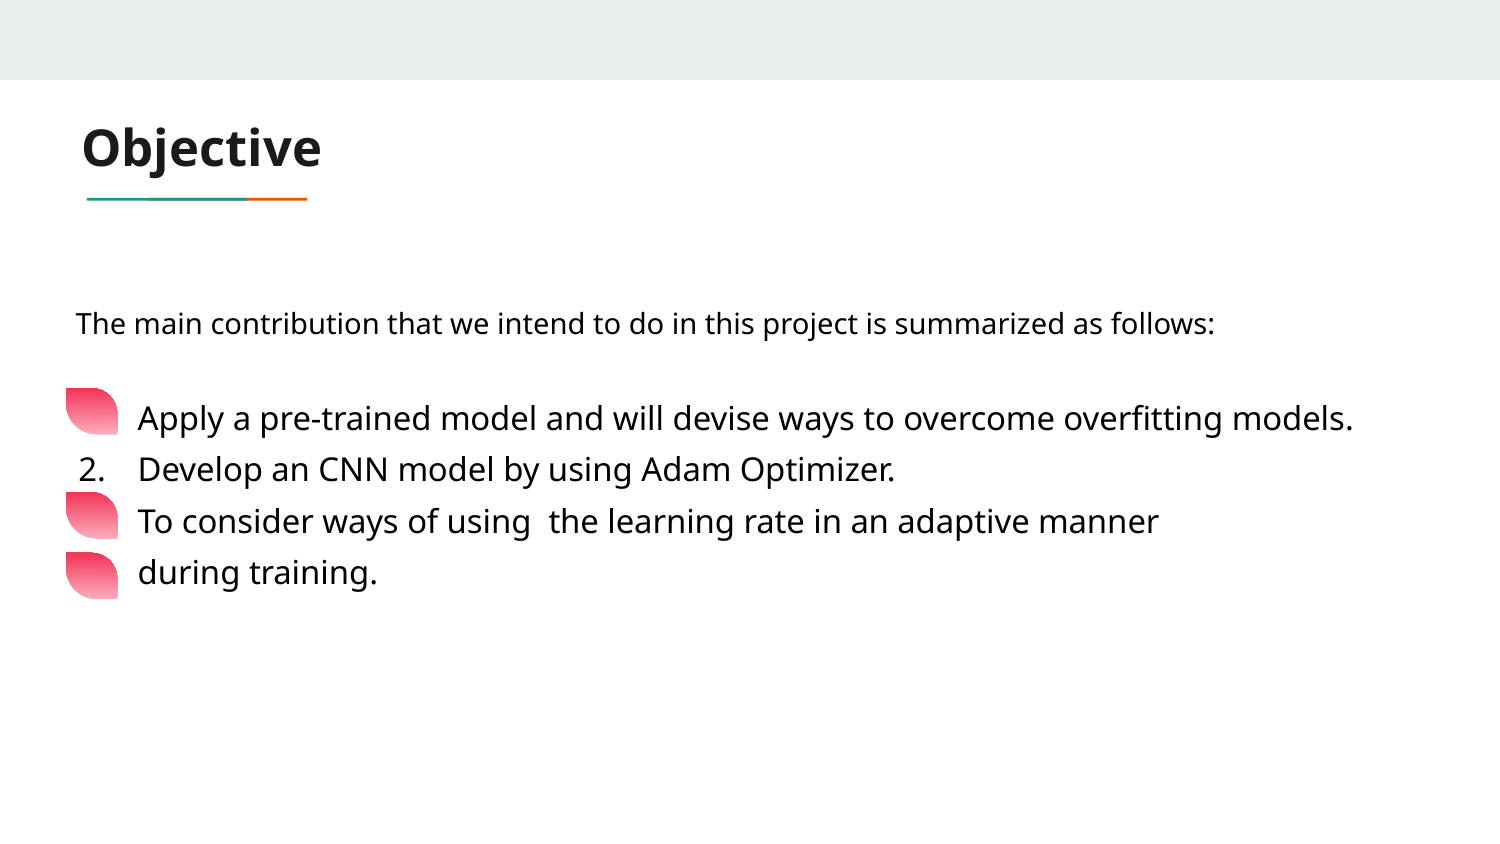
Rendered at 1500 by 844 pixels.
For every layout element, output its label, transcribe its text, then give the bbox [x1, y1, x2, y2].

text_box [66, 388, 118, 435]
list The main contribution that we intend to do in this project is summarized as follows: Apply a pre-trained model and will devise ways to overcome overfitting models. Develop an CNN model by using Adam Optimizer. To consider ways of using the learning rate in an adaptive manner during training. [60, 282, 1385, 706]
text_box [66, 492, 118, 539]
title Objective [66, 96, 1464, 197]
text_box [66, 552, 118, 600]
